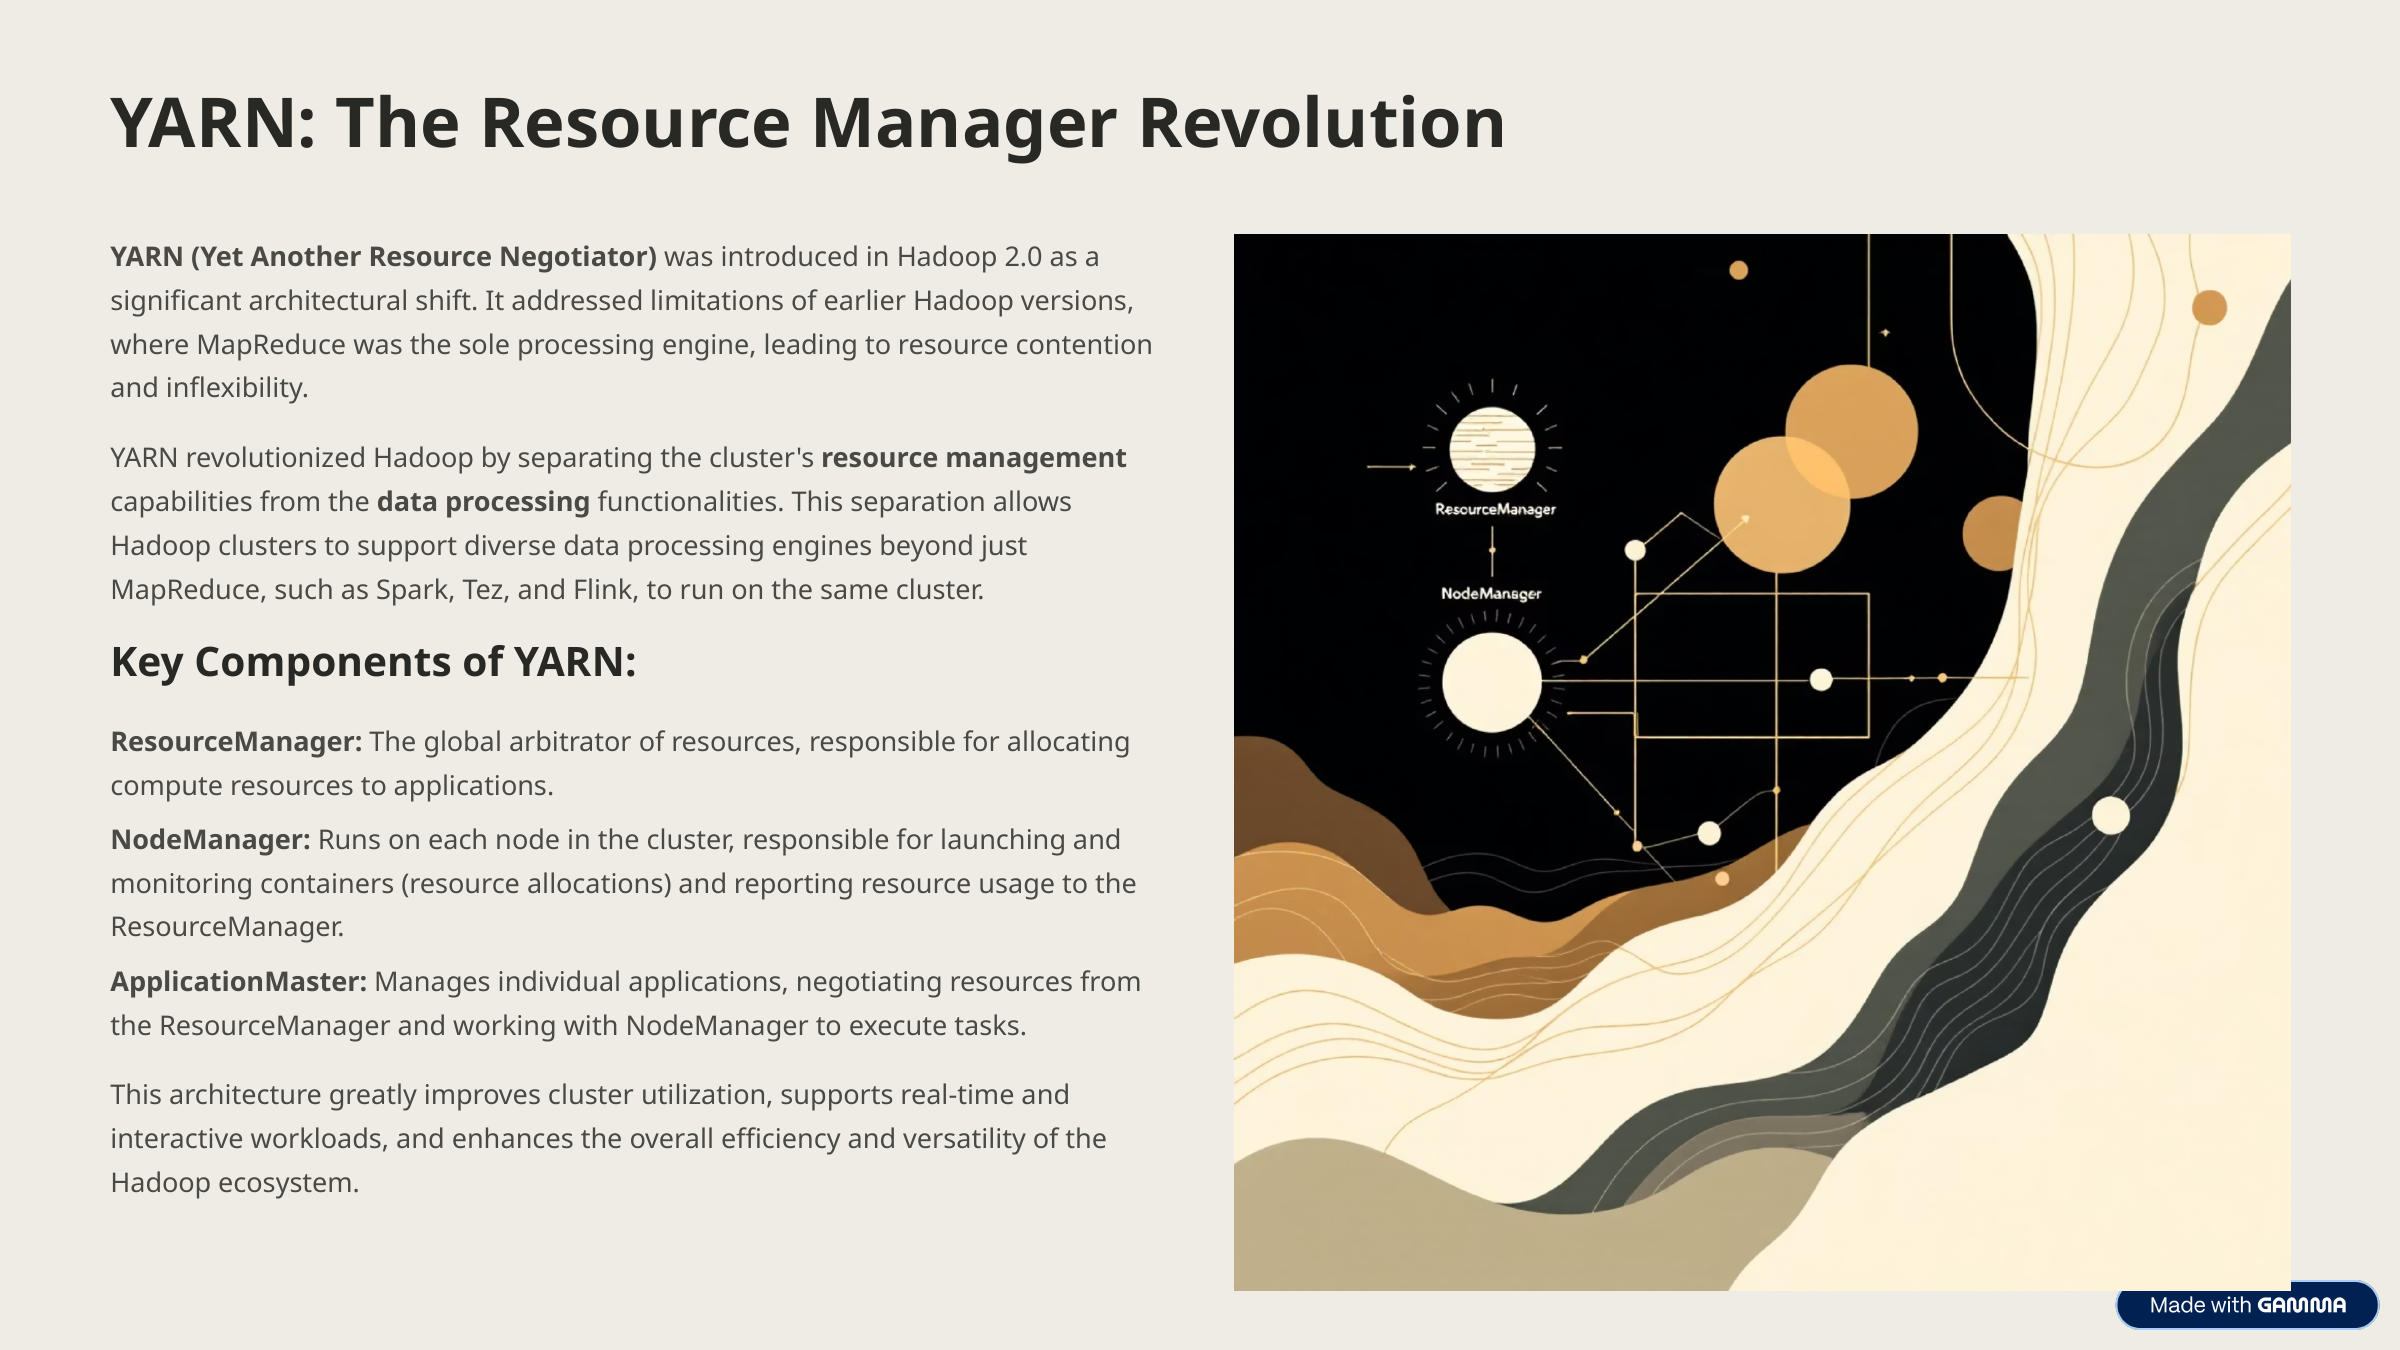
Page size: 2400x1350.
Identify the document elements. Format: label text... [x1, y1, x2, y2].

text_box Key Components of YARN: [110, 633, 603, 686]
picture [1234, 234, 2389, 1339]
text_box ApplicationMaster: Manages individual applications, negotiating resources from the ResourceManager and working with NodeManager to execute tasks. [110, 953, 1167, 1042]
text_box YARN revolutionized Hadoop by separating the cluster's resource management capabilities from the data processing functionalities. This separation allows Hadoop clusters to support diverse data processing engines beyond just MapReduce, such as Spark, Tez, and Flink, to run on the same cluster. [110, 429, 1167, 607]
text_box YARN (Yet Another Resource Negotiator) was introduced in Hadoop 2.0 as a significant architectural shift. It addressed limitations of earlier Hadoop versions, where MapReduce was the sole processing engine, leading to resource contention and inflexibility. [110, 228, 1167, 405]
text_box YARN: The Resource Manager Revolution [110, 75, 1387, 162]
text_box This architecture greatly improves cluster utilization, supports real-time and interactive workloads, and enhances the overall efficiency and versatility of the Hadoop ecosystem. [110, 1066, 1167, 1155]
text_box ResourceManager: The global arbitrator of resources, responsible for allocating compute resources to applications. [110, 713, 1167, 802]
text_box NodeManager: Runs on each node in the cluster, responsible for launching and monitoring containers (resource allocations) and reporting resource usage to the ResourceManager. [110, 811, 1167, 944]
